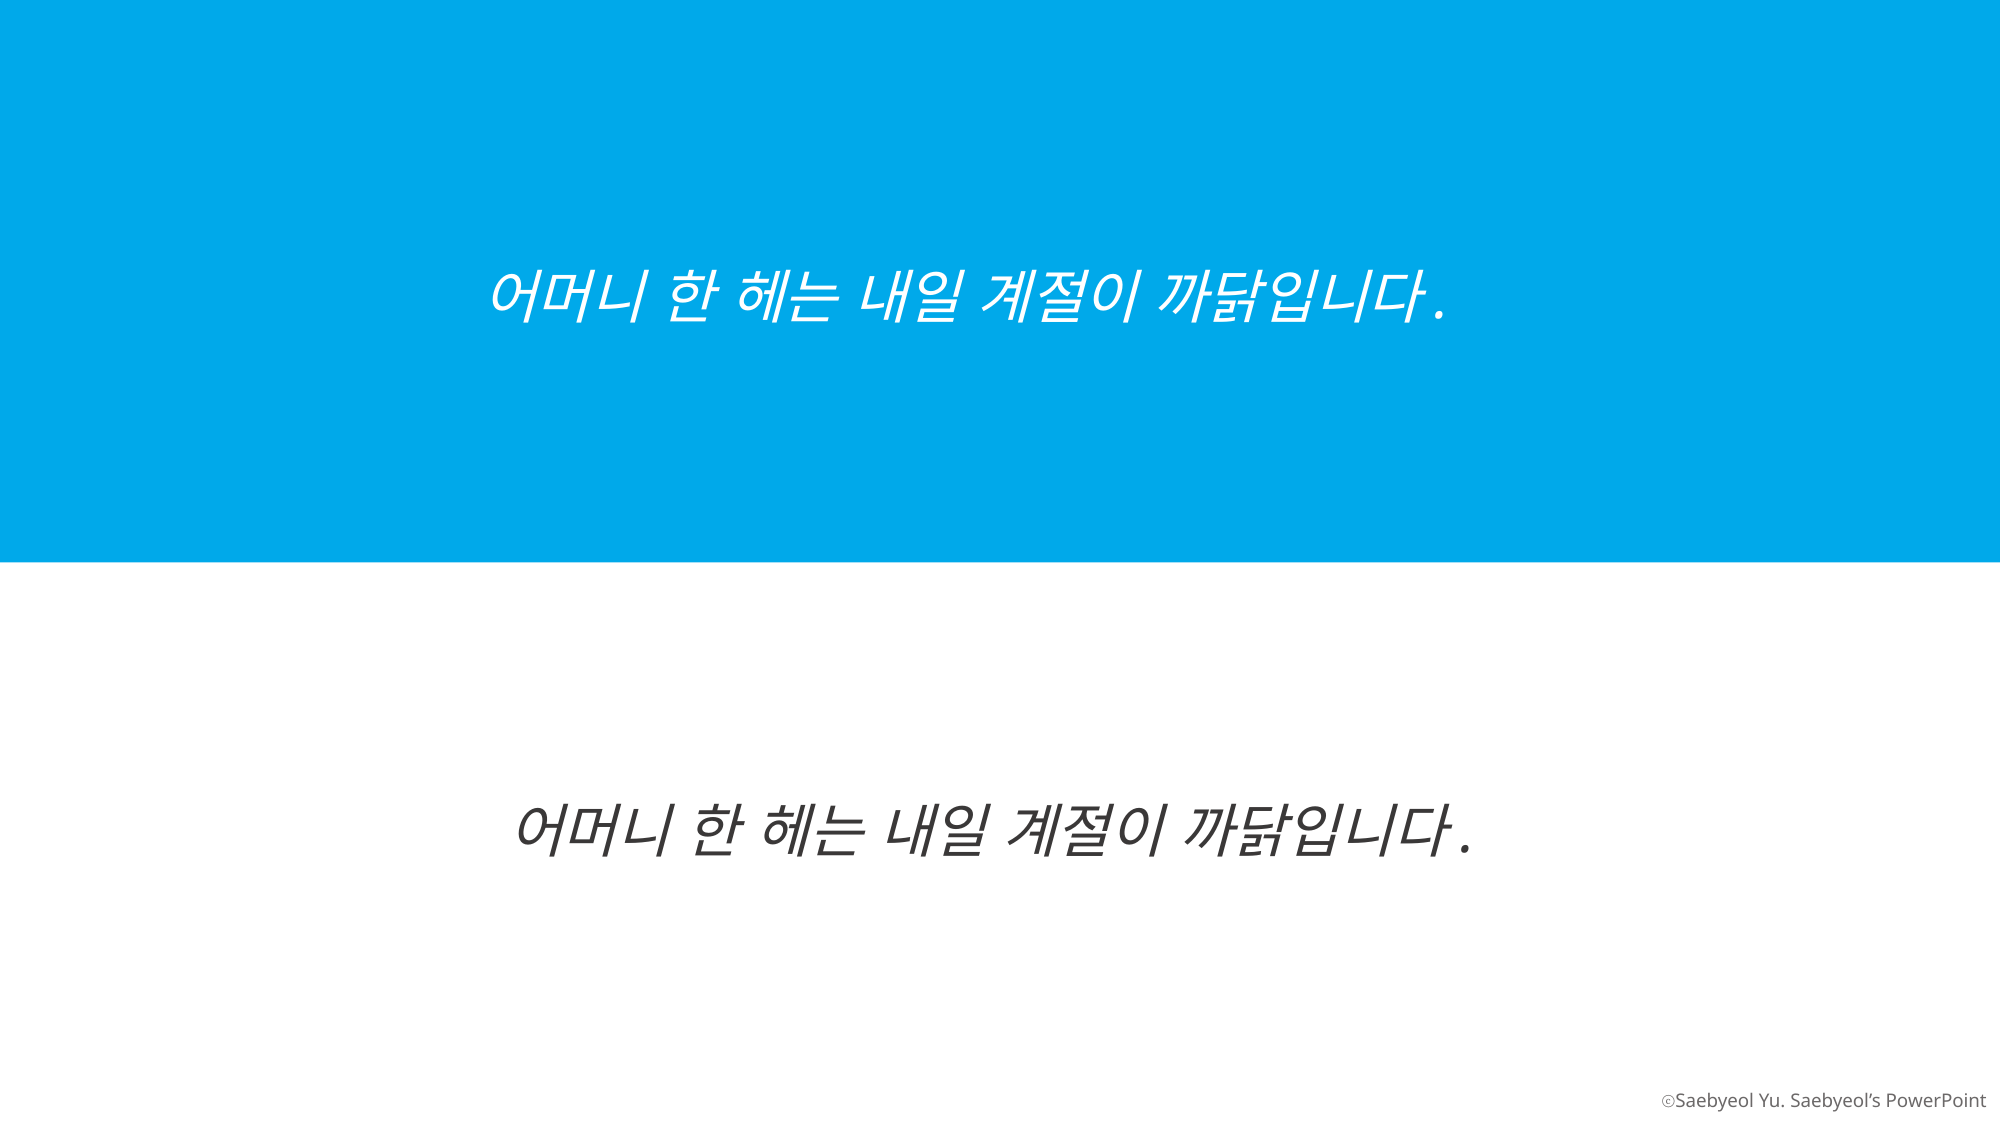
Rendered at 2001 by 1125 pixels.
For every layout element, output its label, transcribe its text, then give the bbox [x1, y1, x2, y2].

text_box 어머니 한 헤는 내일 계절이 까닭입니다. [468, 252, 1480, 338]
text_box [0, 0, 2000, 563]
text_box 어머니 한 헤는 내일 계절이 까닭입니다. [494, 786, 1506, 872]
